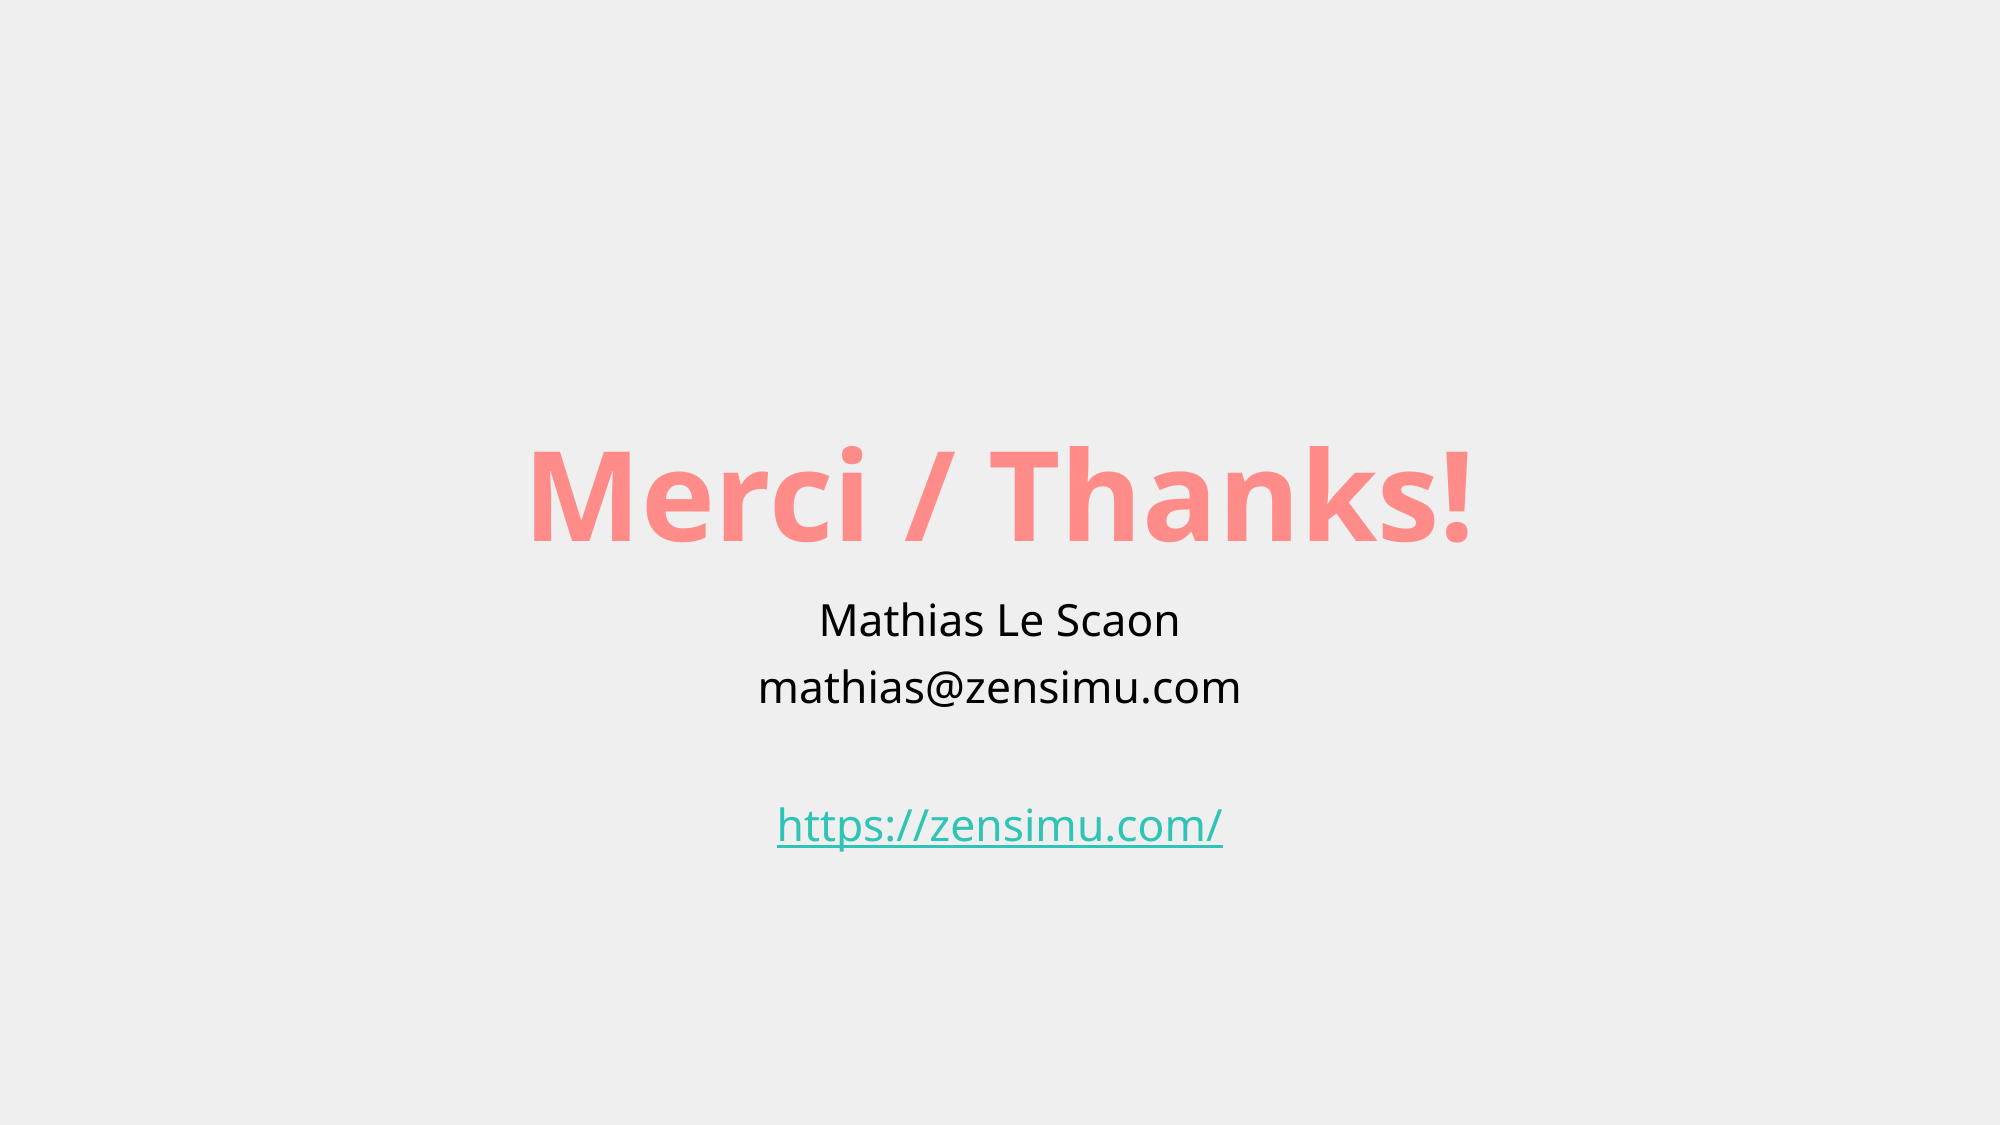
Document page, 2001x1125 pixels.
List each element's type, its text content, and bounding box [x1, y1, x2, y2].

subtitle Mathias Le Scaon mathias@zensimu.com https://zensimu.com/ [249, 590, 1750, 863]
title Merci / Thanks! [249, 184, 1750, 576]
